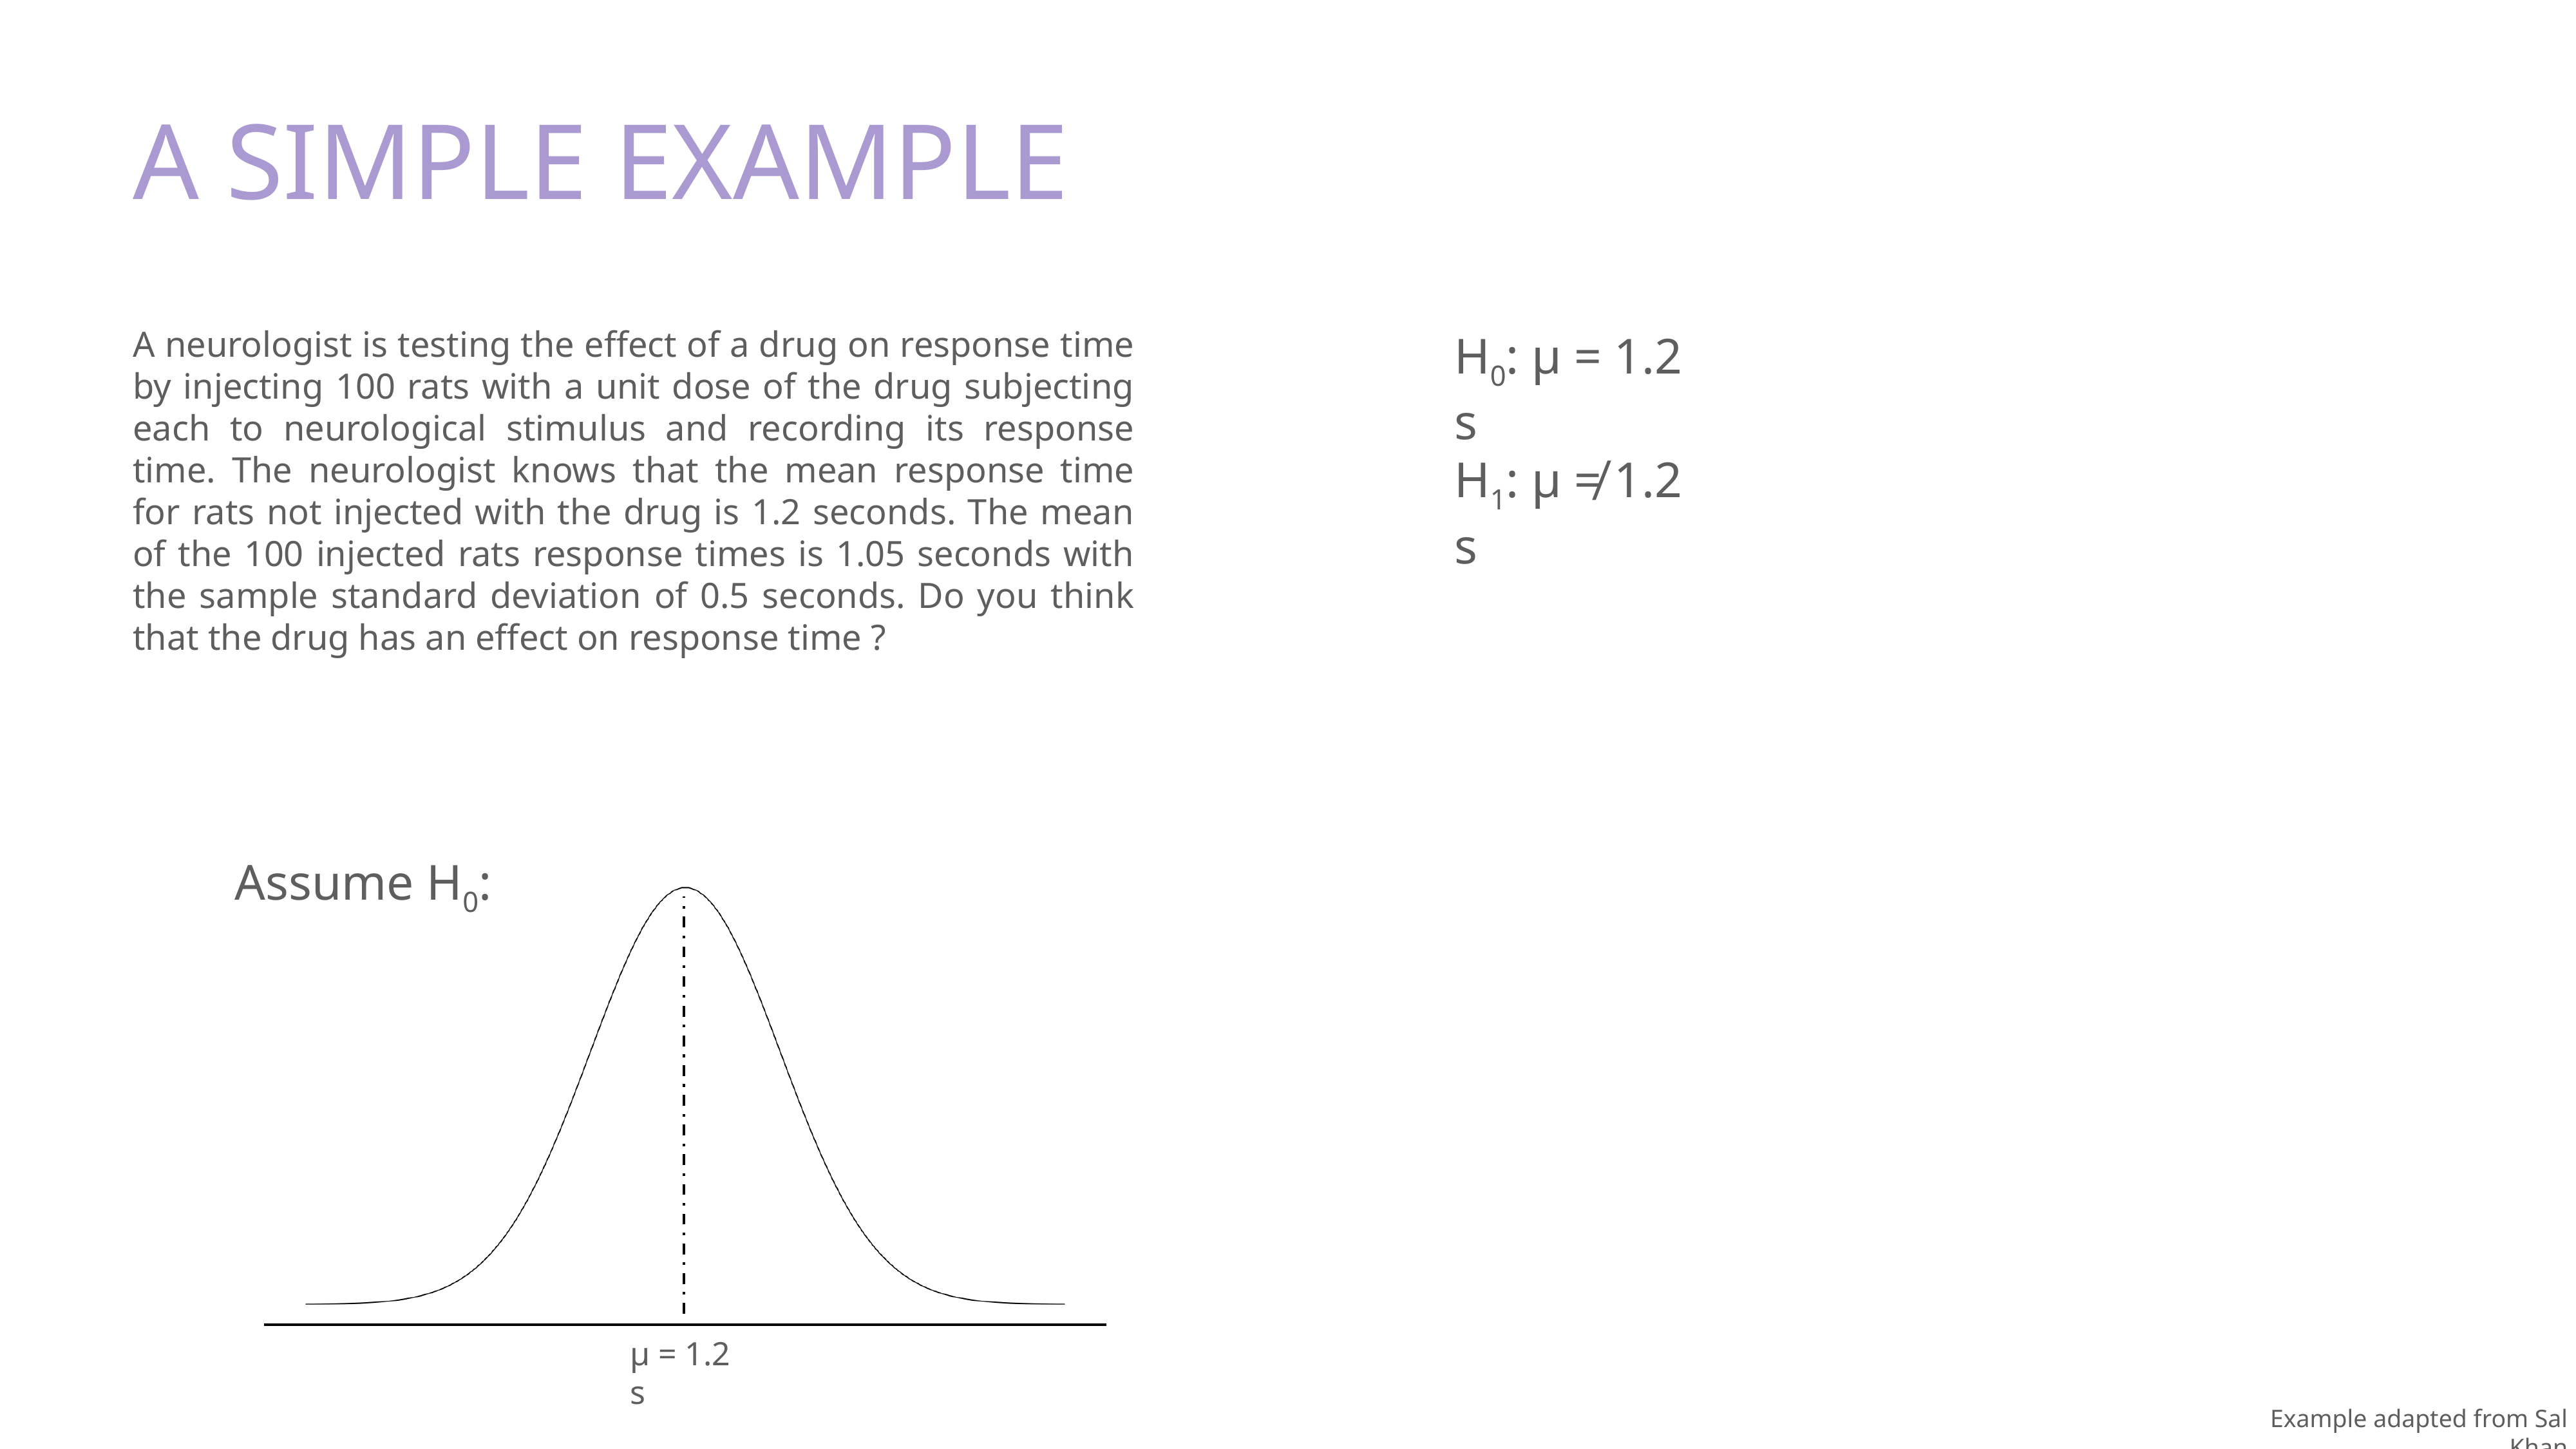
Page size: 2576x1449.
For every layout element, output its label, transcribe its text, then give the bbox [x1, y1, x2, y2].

title A simple example [127, 114, 2449, 266]
text_box Assume H0: [229, 846, 500, 923]
picture [305, 887, 1065, 1305]
text_box H0: µ = 1.2 s H1: µ ≠ 1.2 s [1448, 320, 1718, 579]
text_box µ = 1.2 s [624, 1328, 757, 1417]
text_box A neurologist is testing the effect of a drug on response time by injecting 100 rats with a unit dose of the drug subjecting each to neurological stimulus and recording its response time. The neurologist knows that the mean response time for rats not injected with the drug is 1.2 seconds. The mean of the 100 injected rats response times is 1.05 seconds with the sample standard deviation of 0.5 seconds. Do you think that the drug has an effect on response time ? [127, 316, 1141, 663]
text_box Example adapted from Sal Khan [2214, 1397, 2573, 1449]
